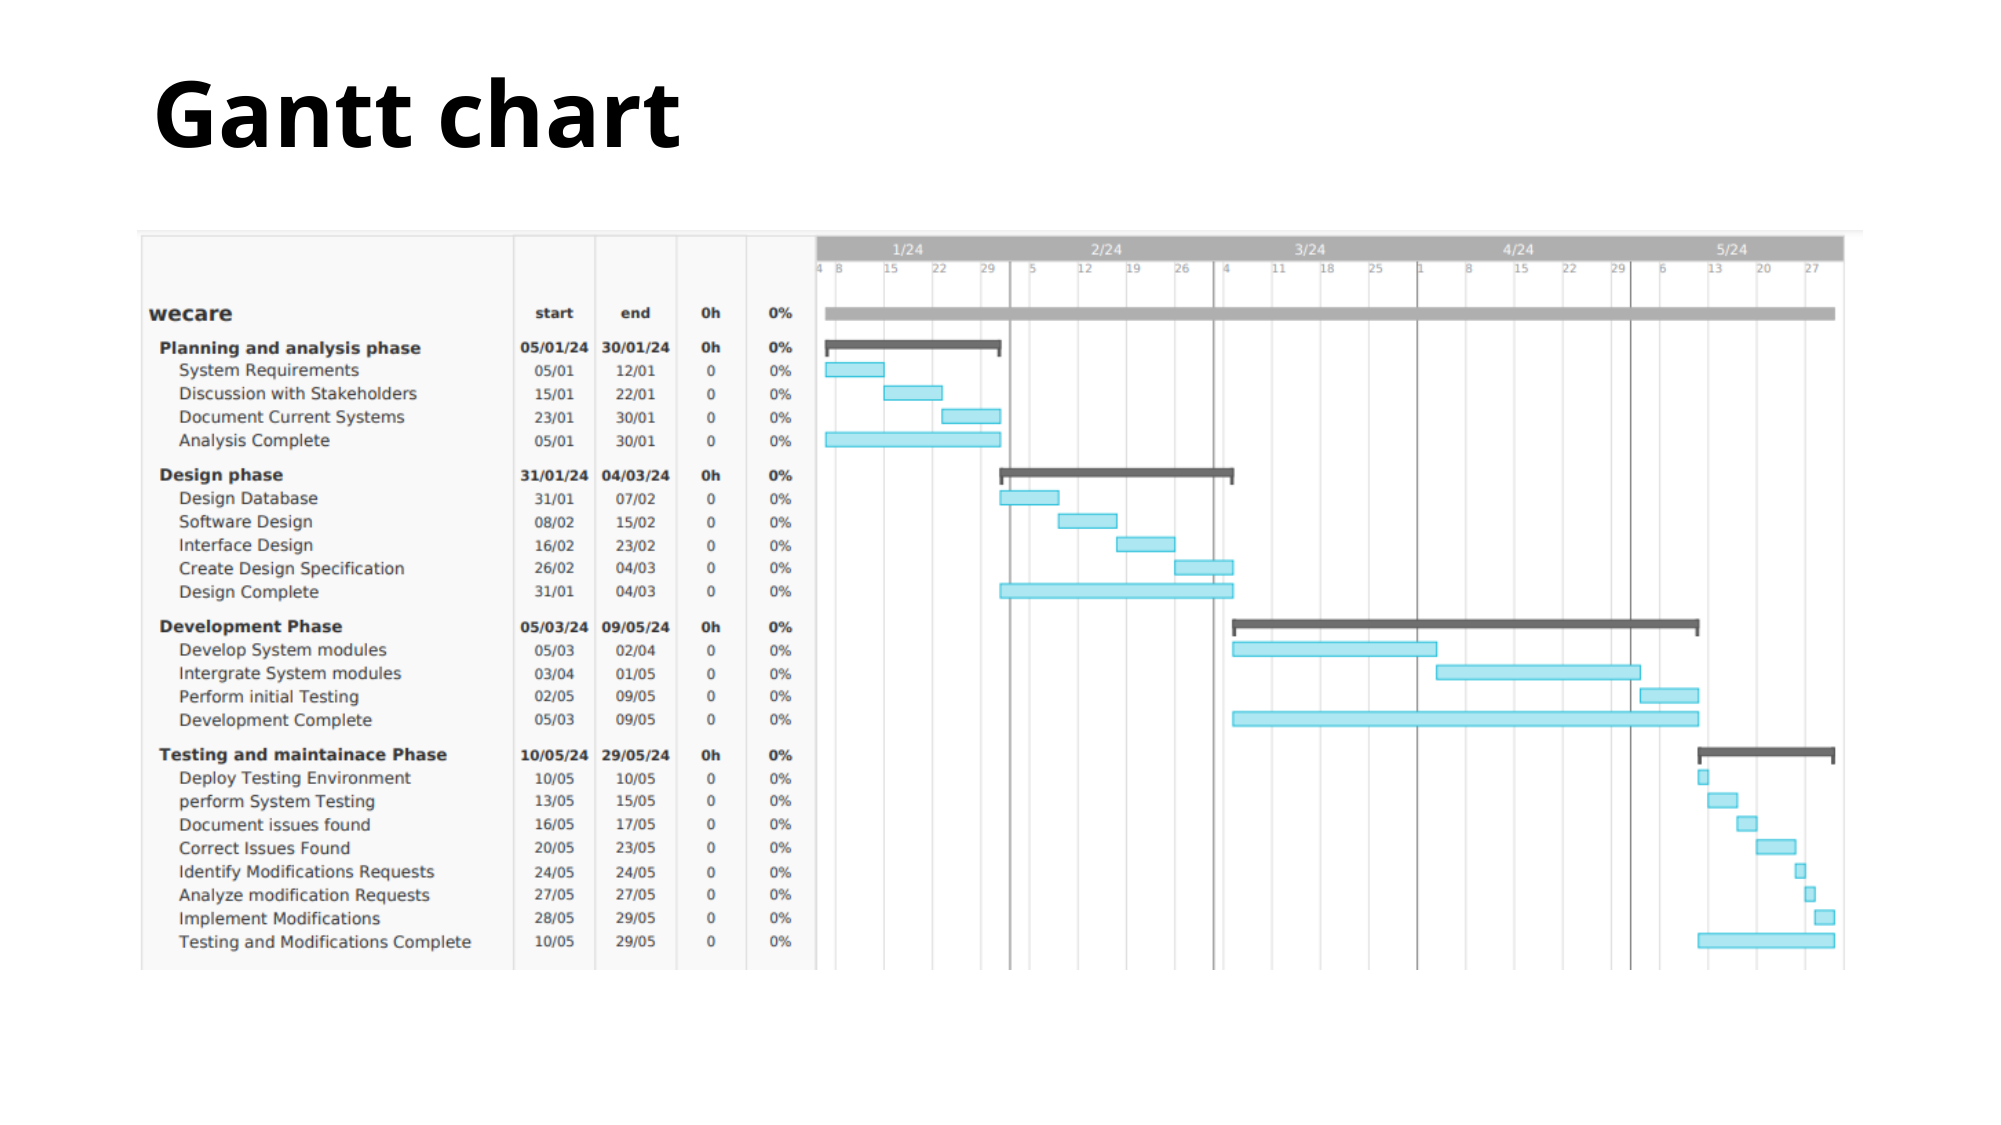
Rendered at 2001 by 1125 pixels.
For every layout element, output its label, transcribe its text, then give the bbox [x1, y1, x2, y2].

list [137, 230, 1863, 970]
title Gantt chart [137, 59, 1863, 176]
